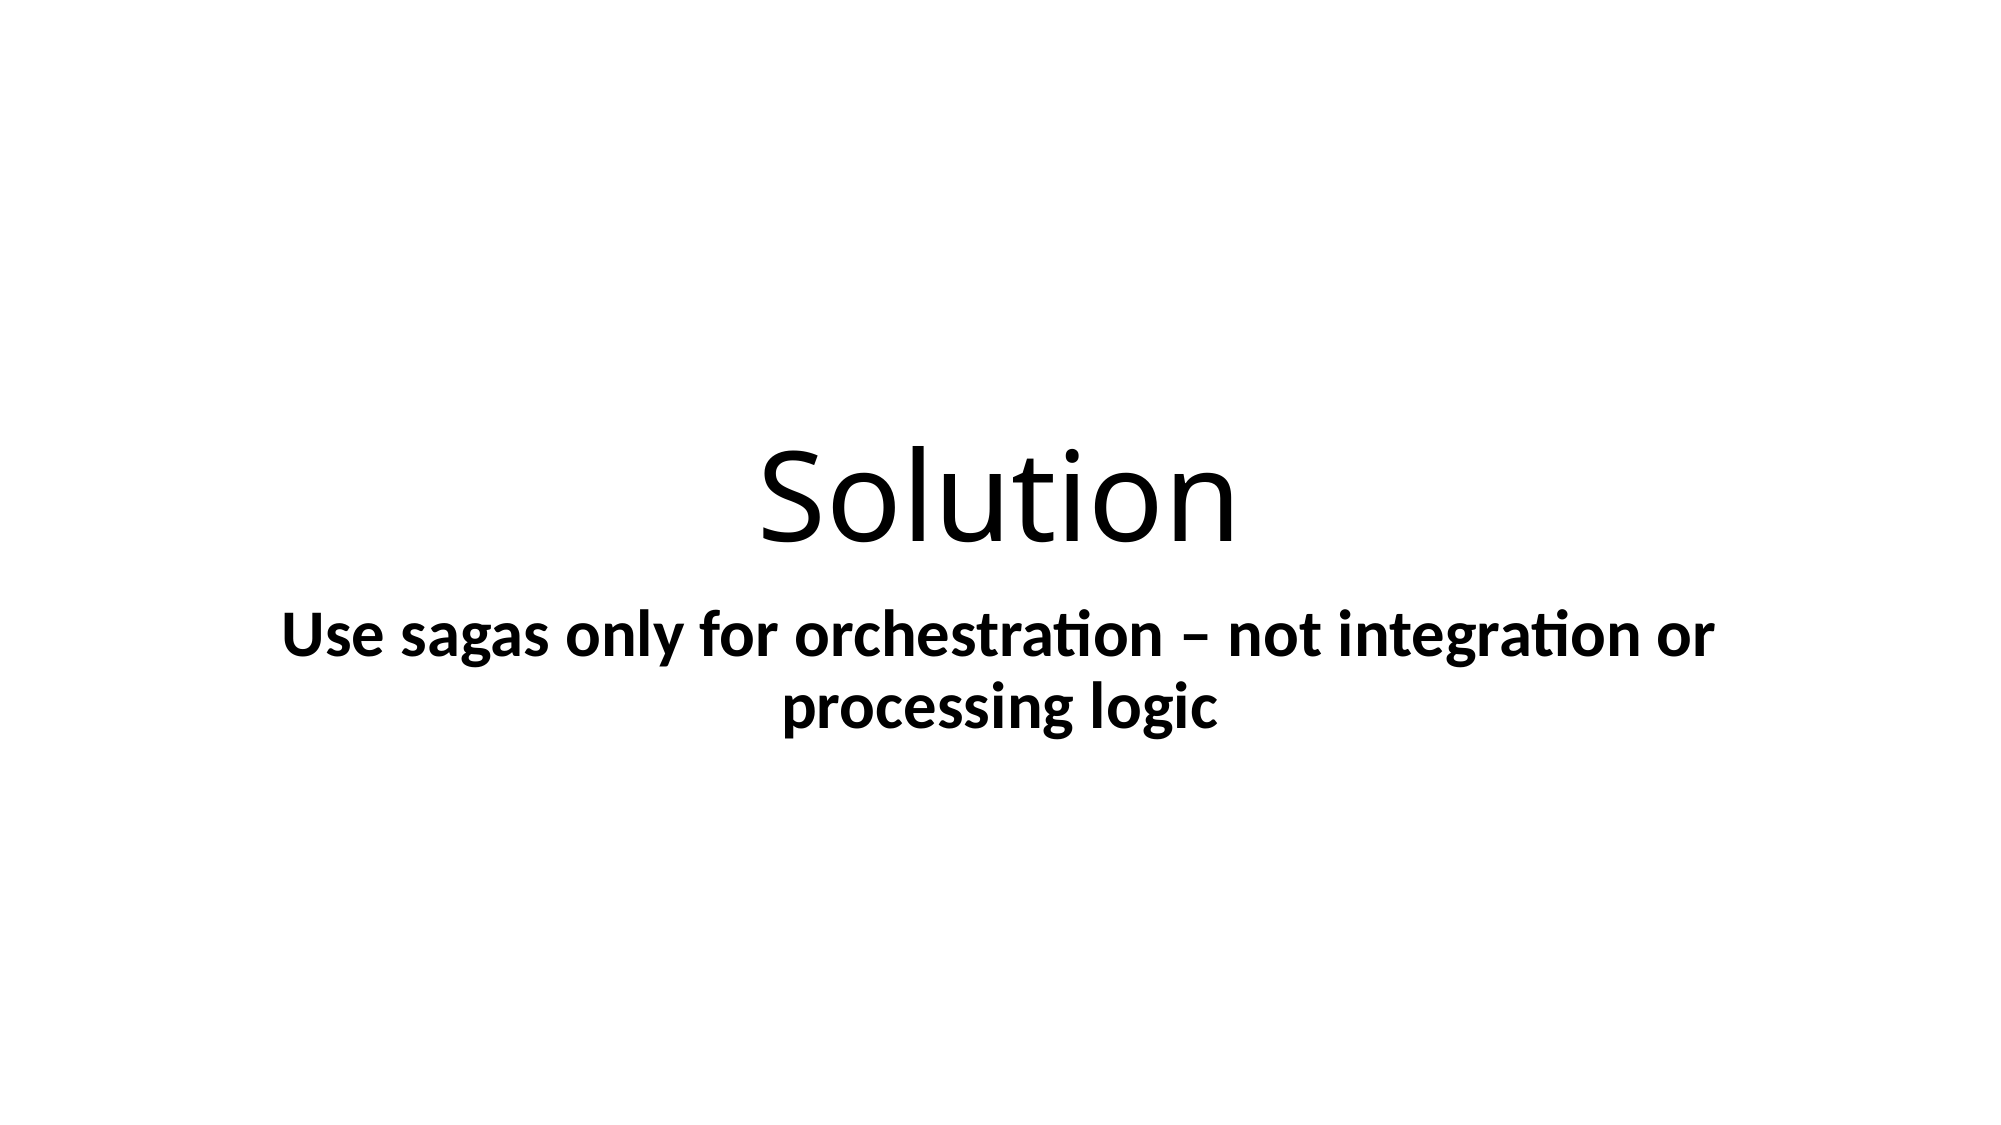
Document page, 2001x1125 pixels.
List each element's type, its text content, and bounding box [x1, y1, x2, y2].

title Solution [249, 184, 1750, 576]
subtitle Use sagas only for orchestration – not integration or processing logic [249, 590, 1750, 863]
